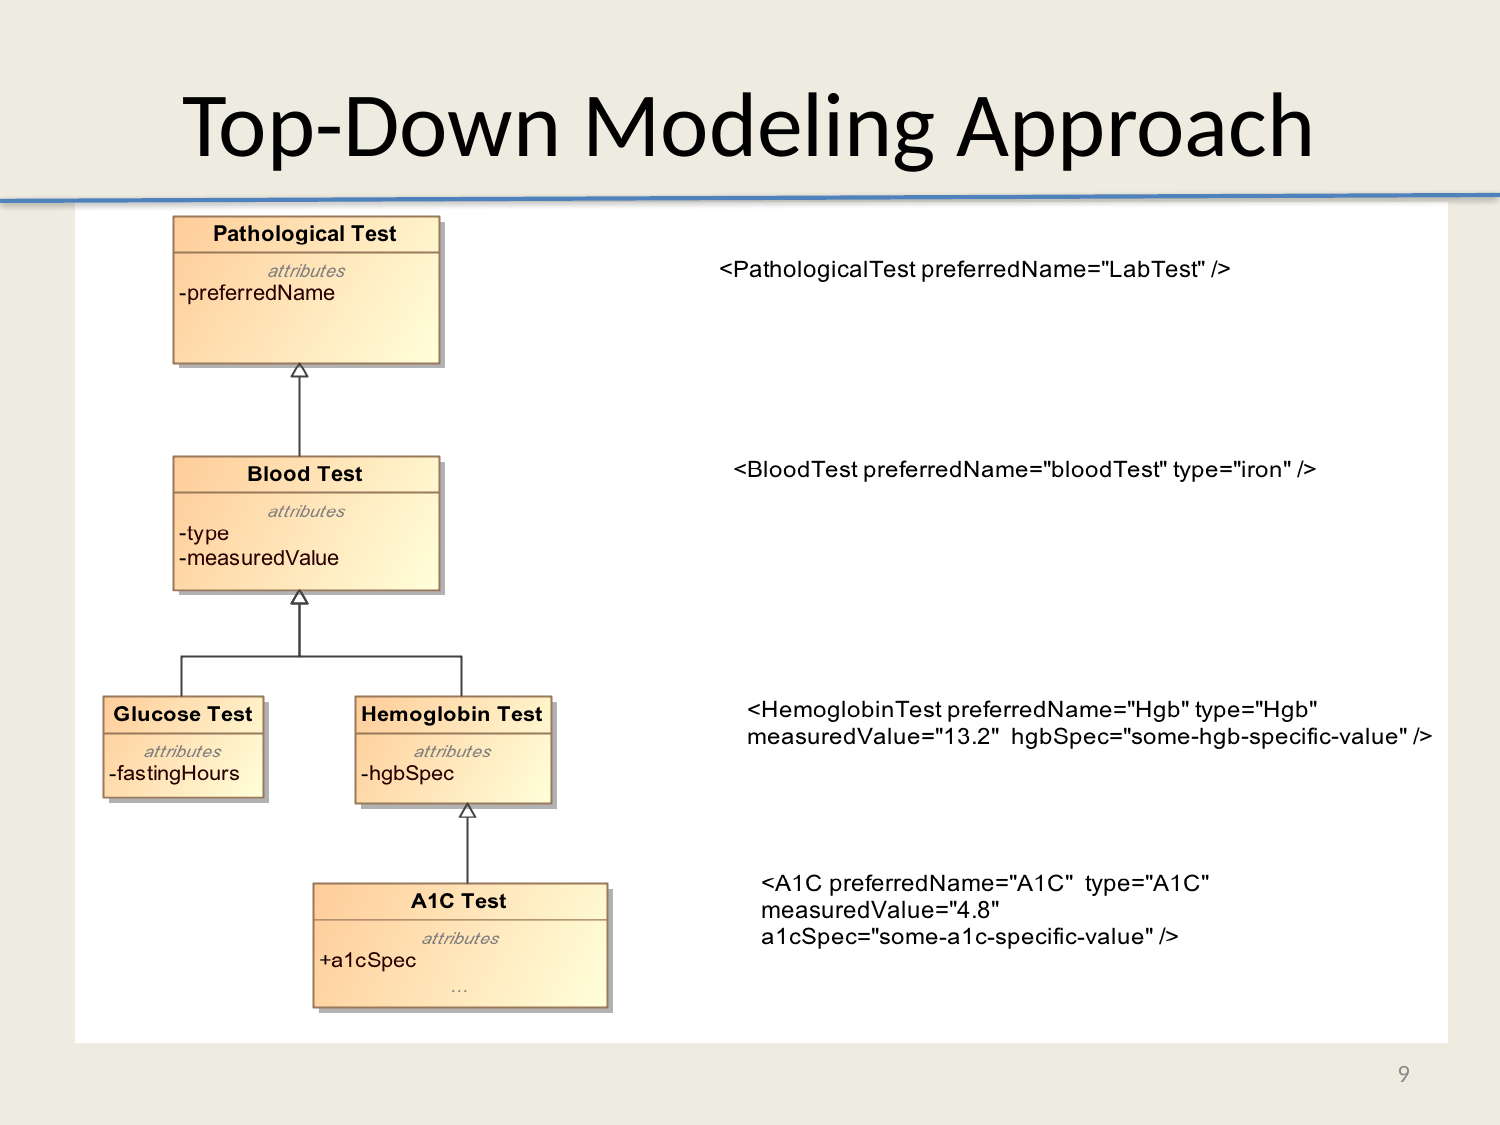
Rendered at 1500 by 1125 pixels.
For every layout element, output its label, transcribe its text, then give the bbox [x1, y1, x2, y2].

title Top-Down Modeling Approach [75, 45, 1425, 193]
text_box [0, 194, 1500, 202]
slide_number 9 [1074, 1051, 1425, 1103]
picture [74, 202, 1448, 1043]
